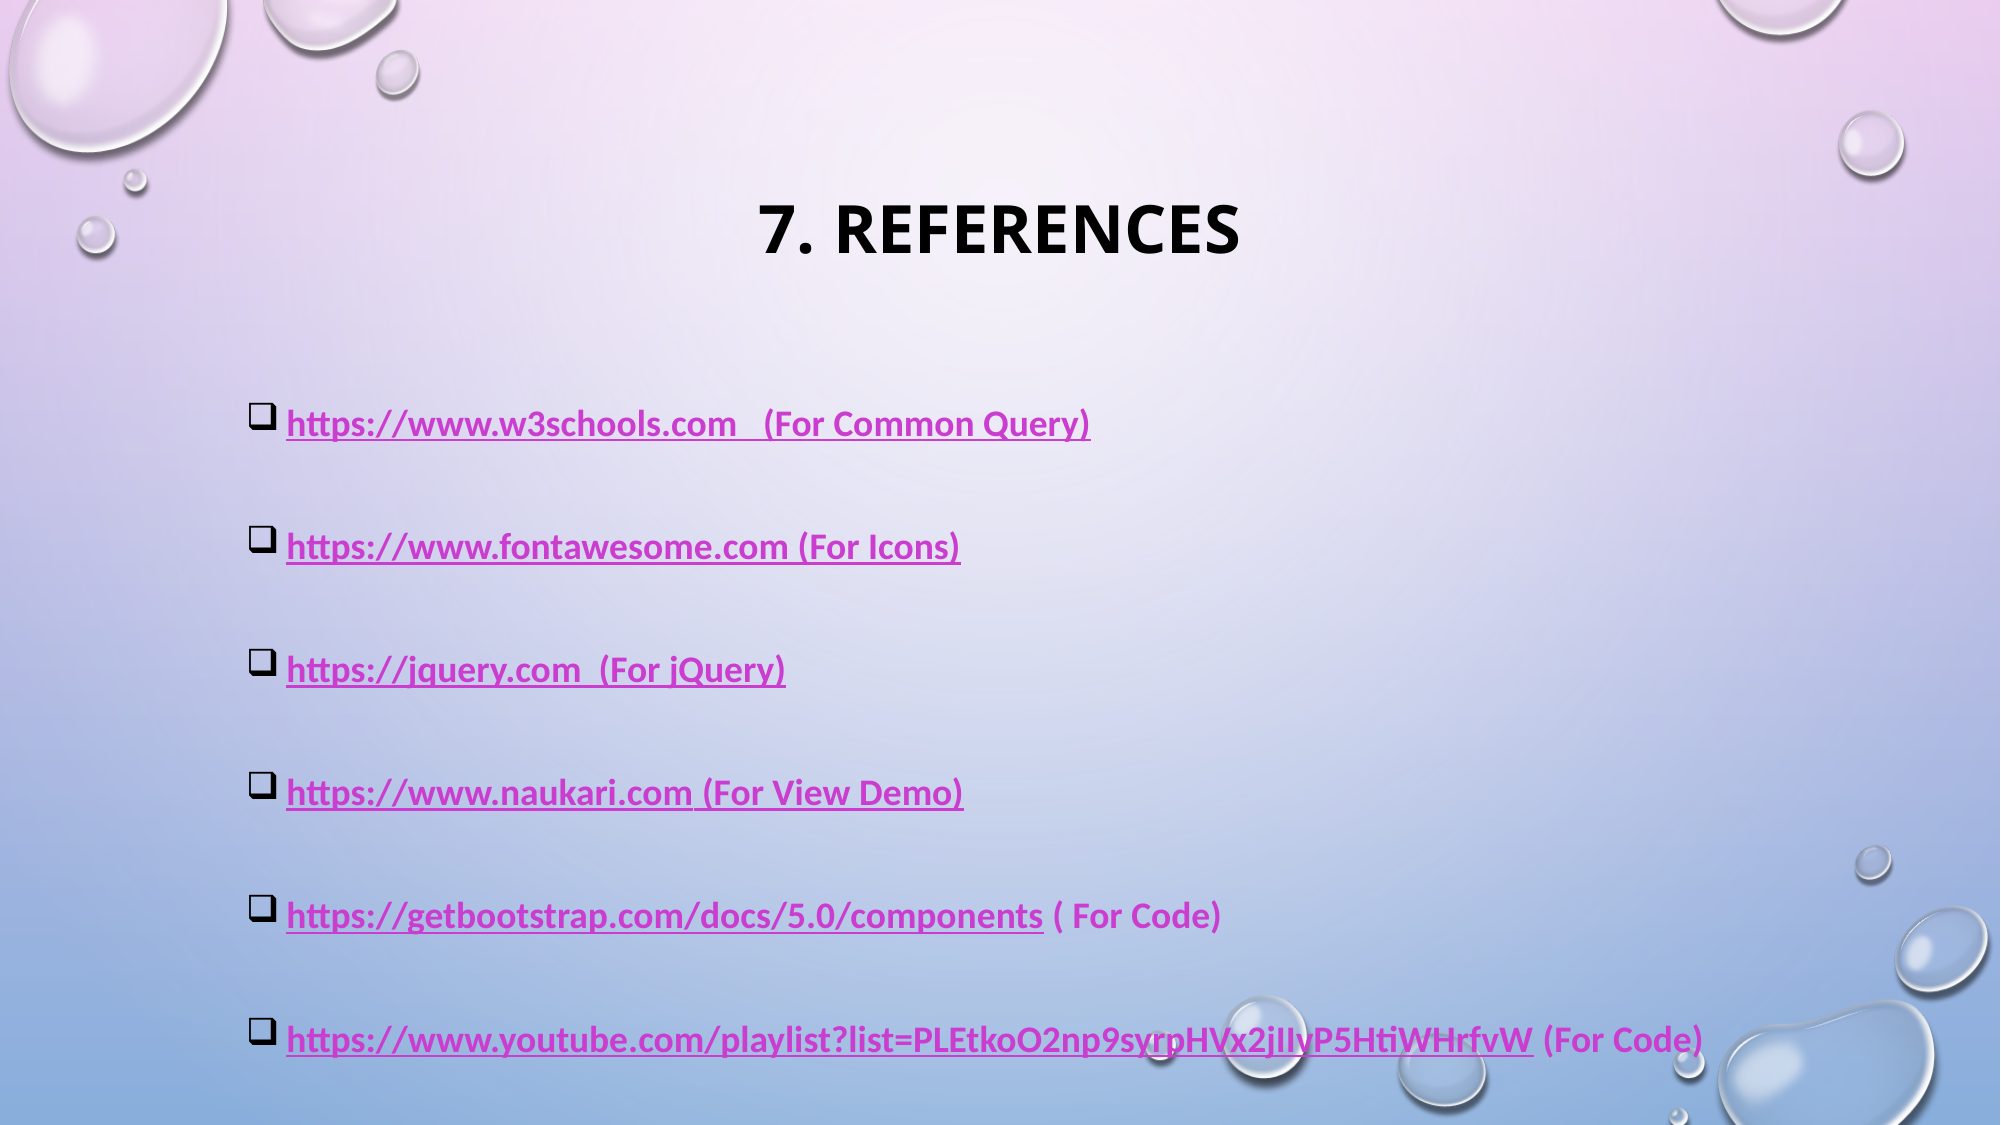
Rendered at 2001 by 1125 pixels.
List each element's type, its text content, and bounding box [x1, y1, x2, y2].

list https://www.w3schools.com (For Common Query) https://www.fontawesome.com (For Icons) https://jquery.com (For jQuery) https://www.naukari.com (For View Demo) https://getbootstrap.com/docs/5.0/components ( For Code) https://www.youtube.com/playlist?list=PLEtkoO2np9syrpHVx2jIIvP5HtiWHrfvW (For Code) [149, 388, 1850, 1073]
title 7. references [149, 101, 1851, 364]
picture [0, 0, 2000, 1125]
